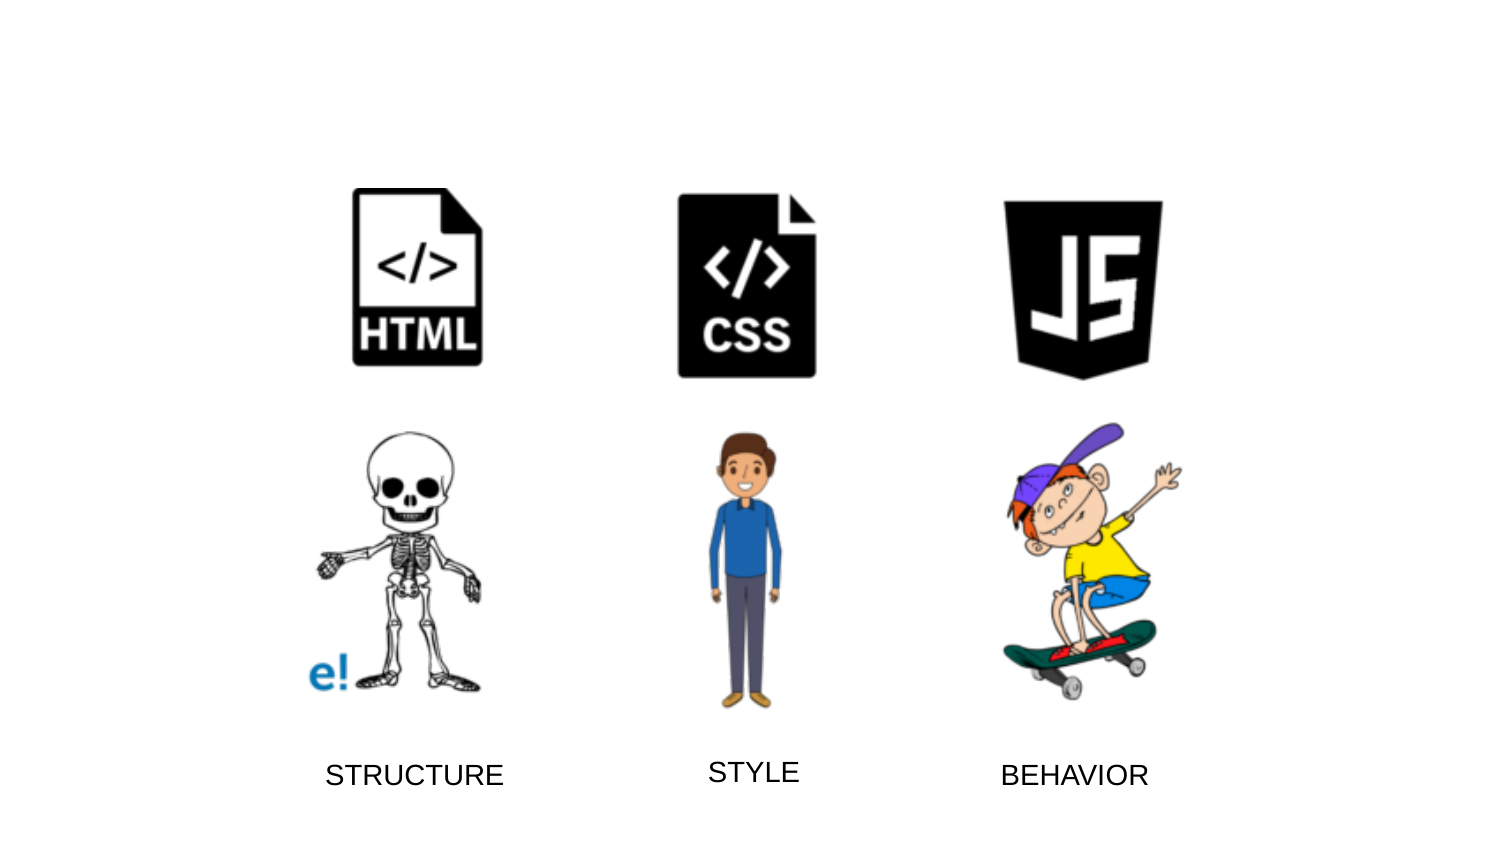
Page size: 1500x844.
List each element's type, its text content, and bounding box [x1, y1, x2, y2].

text_box STRUCTURE [310, 740, 545, 802]
picture [298, 187, 1202, 718]
text_box STYLE [693, 738, 911, 789]
text_box BEHAVIOR [985, 740, 1325, 802]
